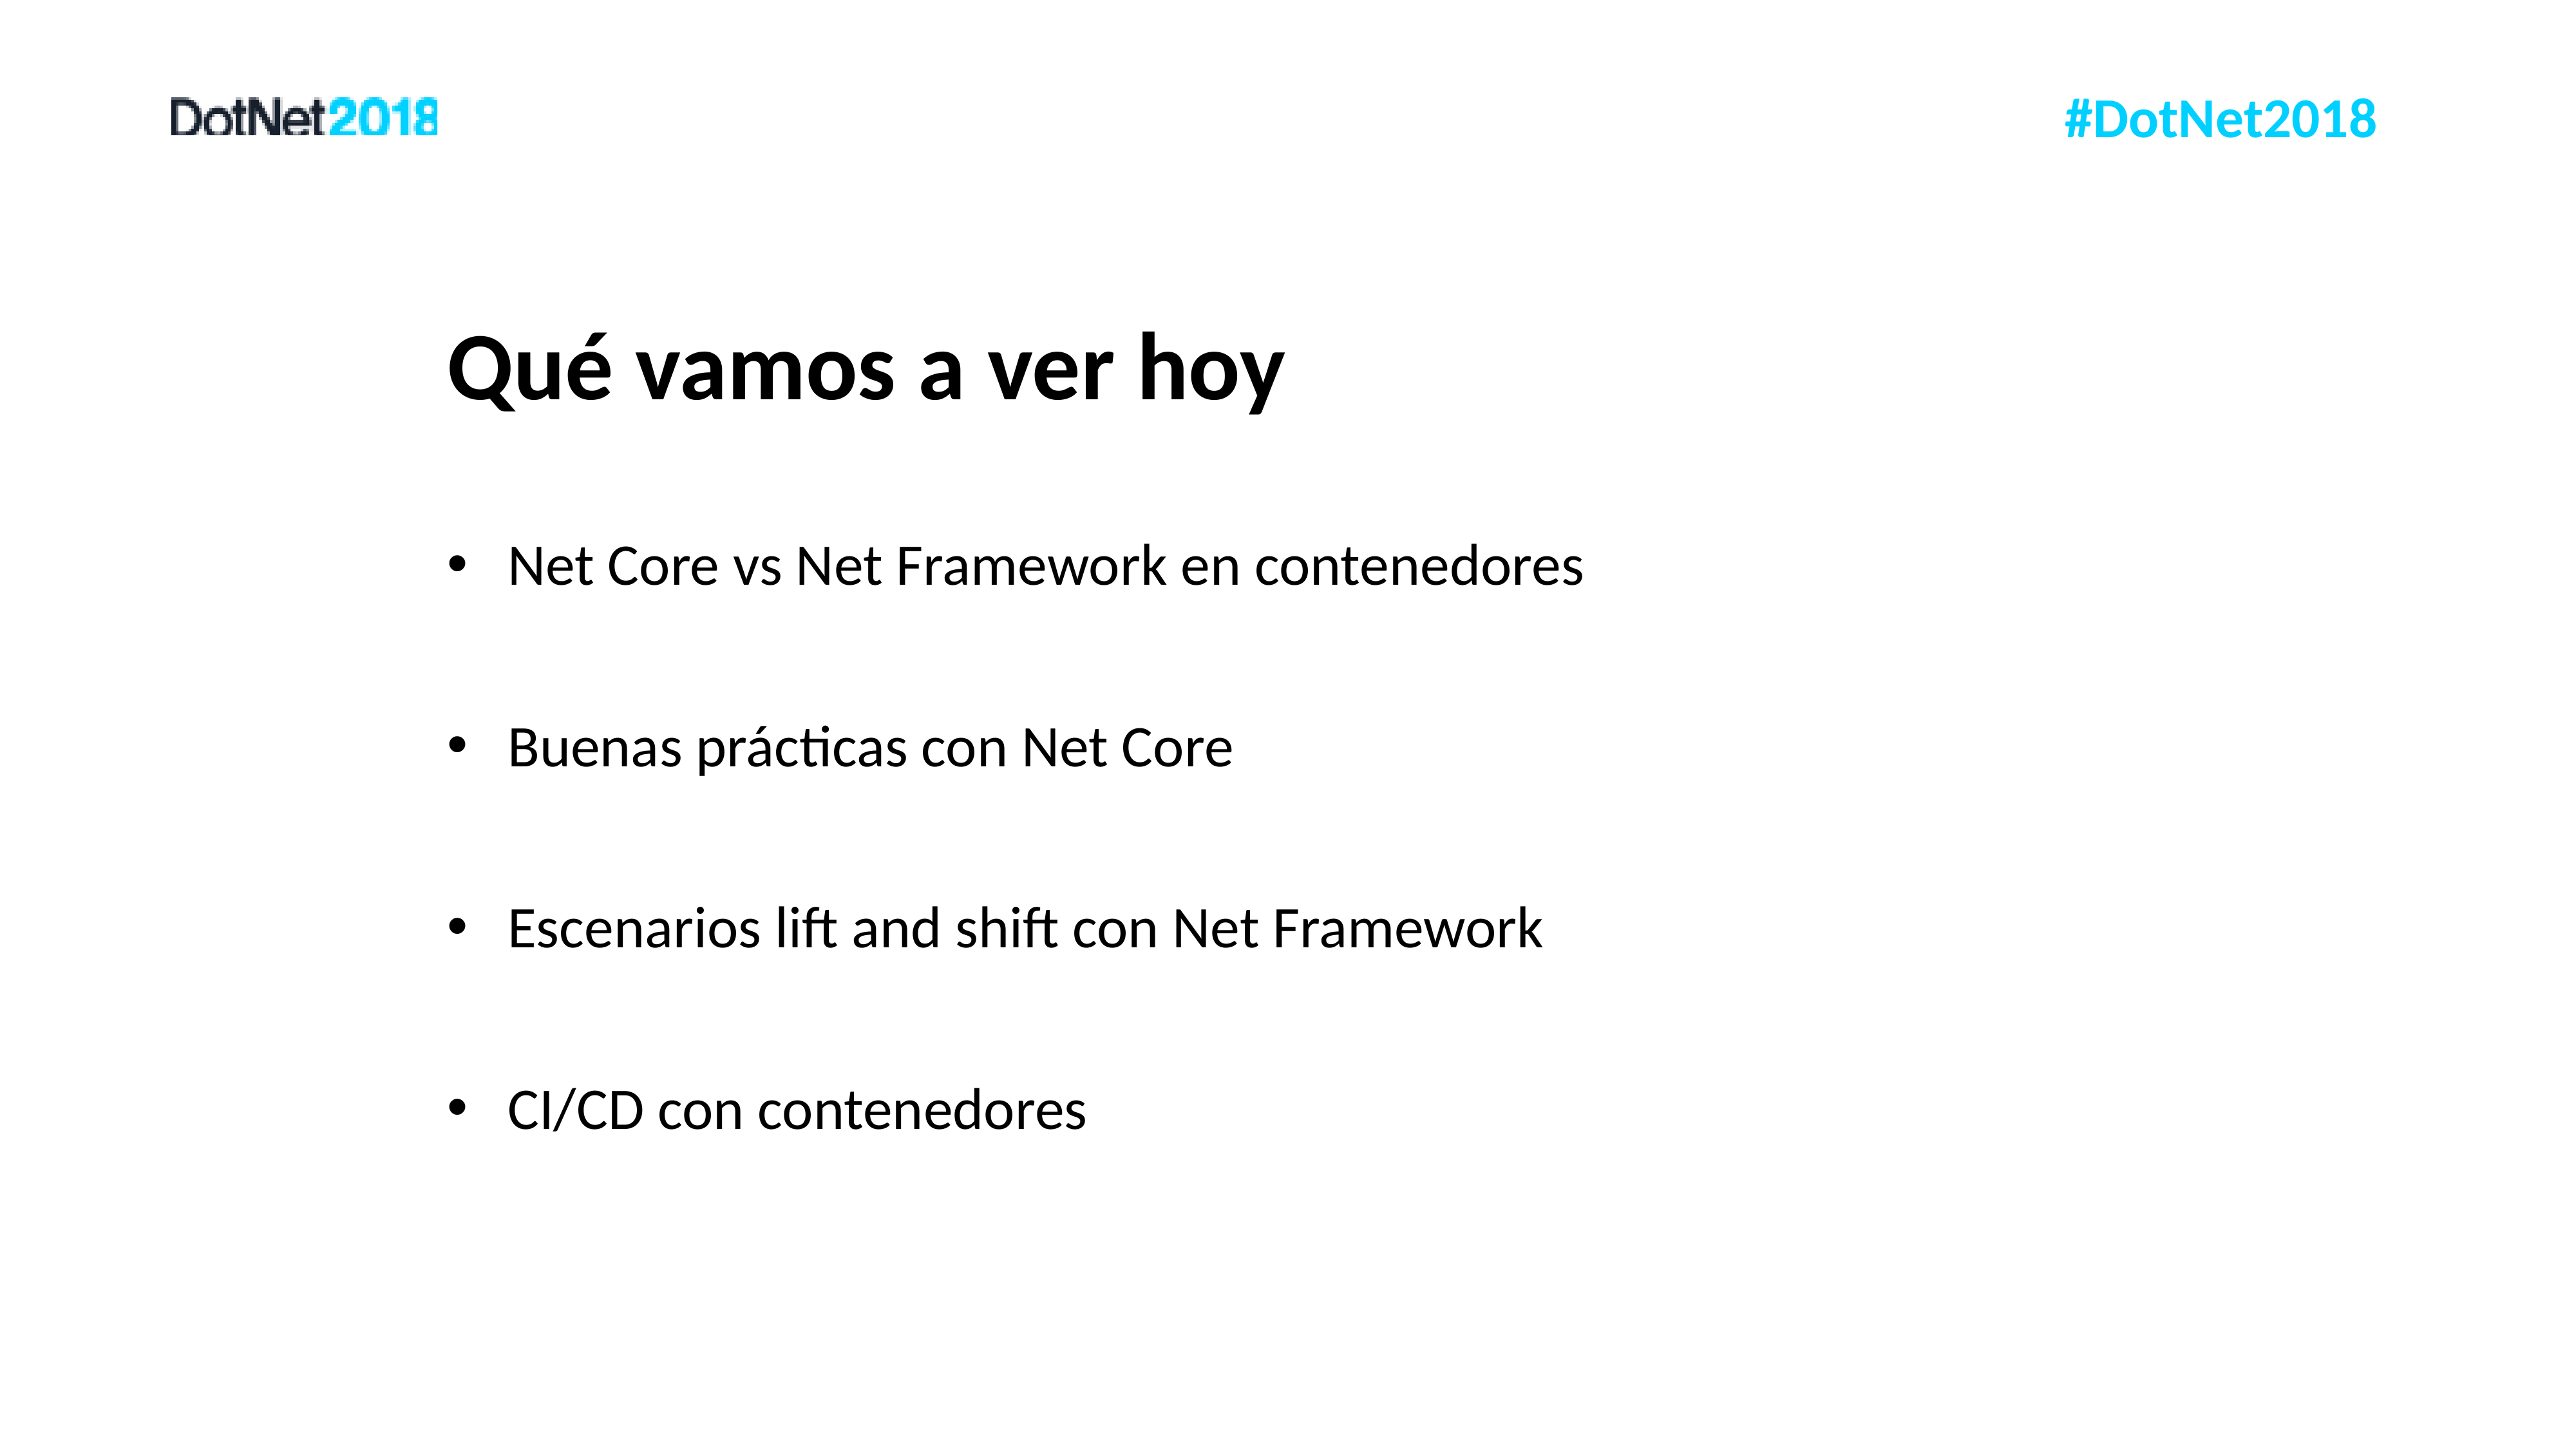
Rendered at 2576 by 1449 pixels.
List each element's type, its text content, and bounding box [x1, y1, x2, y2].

list Net Core vs Net Framework en contenedores Buenas prácticas con Net Core Escenarios lift and shift con Net Framework CI/CD con contenedores [437, 529, 2399, 1305]
title Qué vamos a ver hoy [437, 228, 2399, 509]
